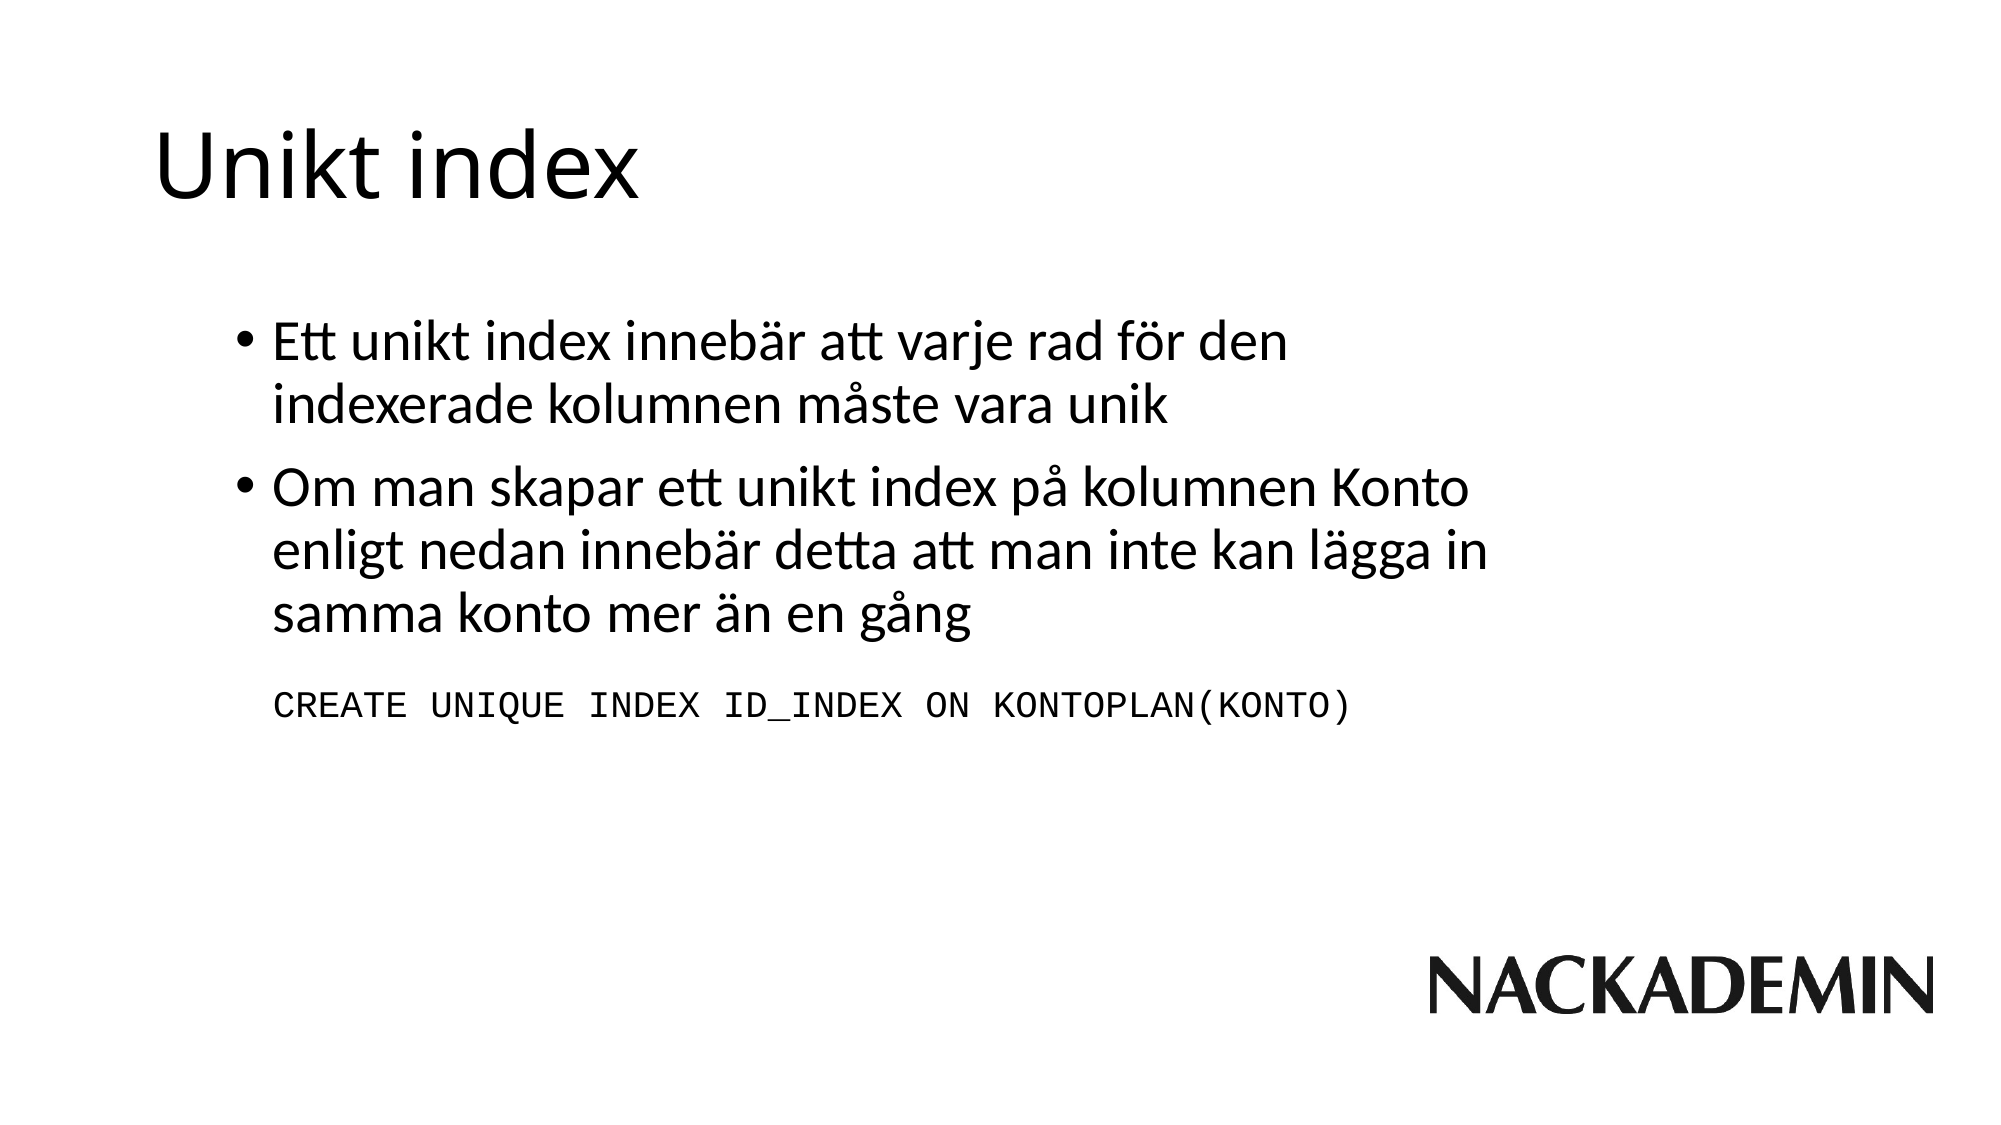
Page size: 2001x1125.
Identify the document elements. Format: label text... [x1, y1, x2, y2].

list Ett unikt index innebär att varje rad för den indexerade kolumnen måste vara unik Om man skapar ett unikt index på kolumnen Konto enligt nedan innebär detta att man inte kan lägga in samma konto mer än en gång CREATE UNIQUE INDEX ID_INDEX ON KONTOPLAN(KONTO) [220, 302, 1556, 929]
title Unikt index [137, 59, 1863, 278]
picture [1429, 955, 1933, 1014]
